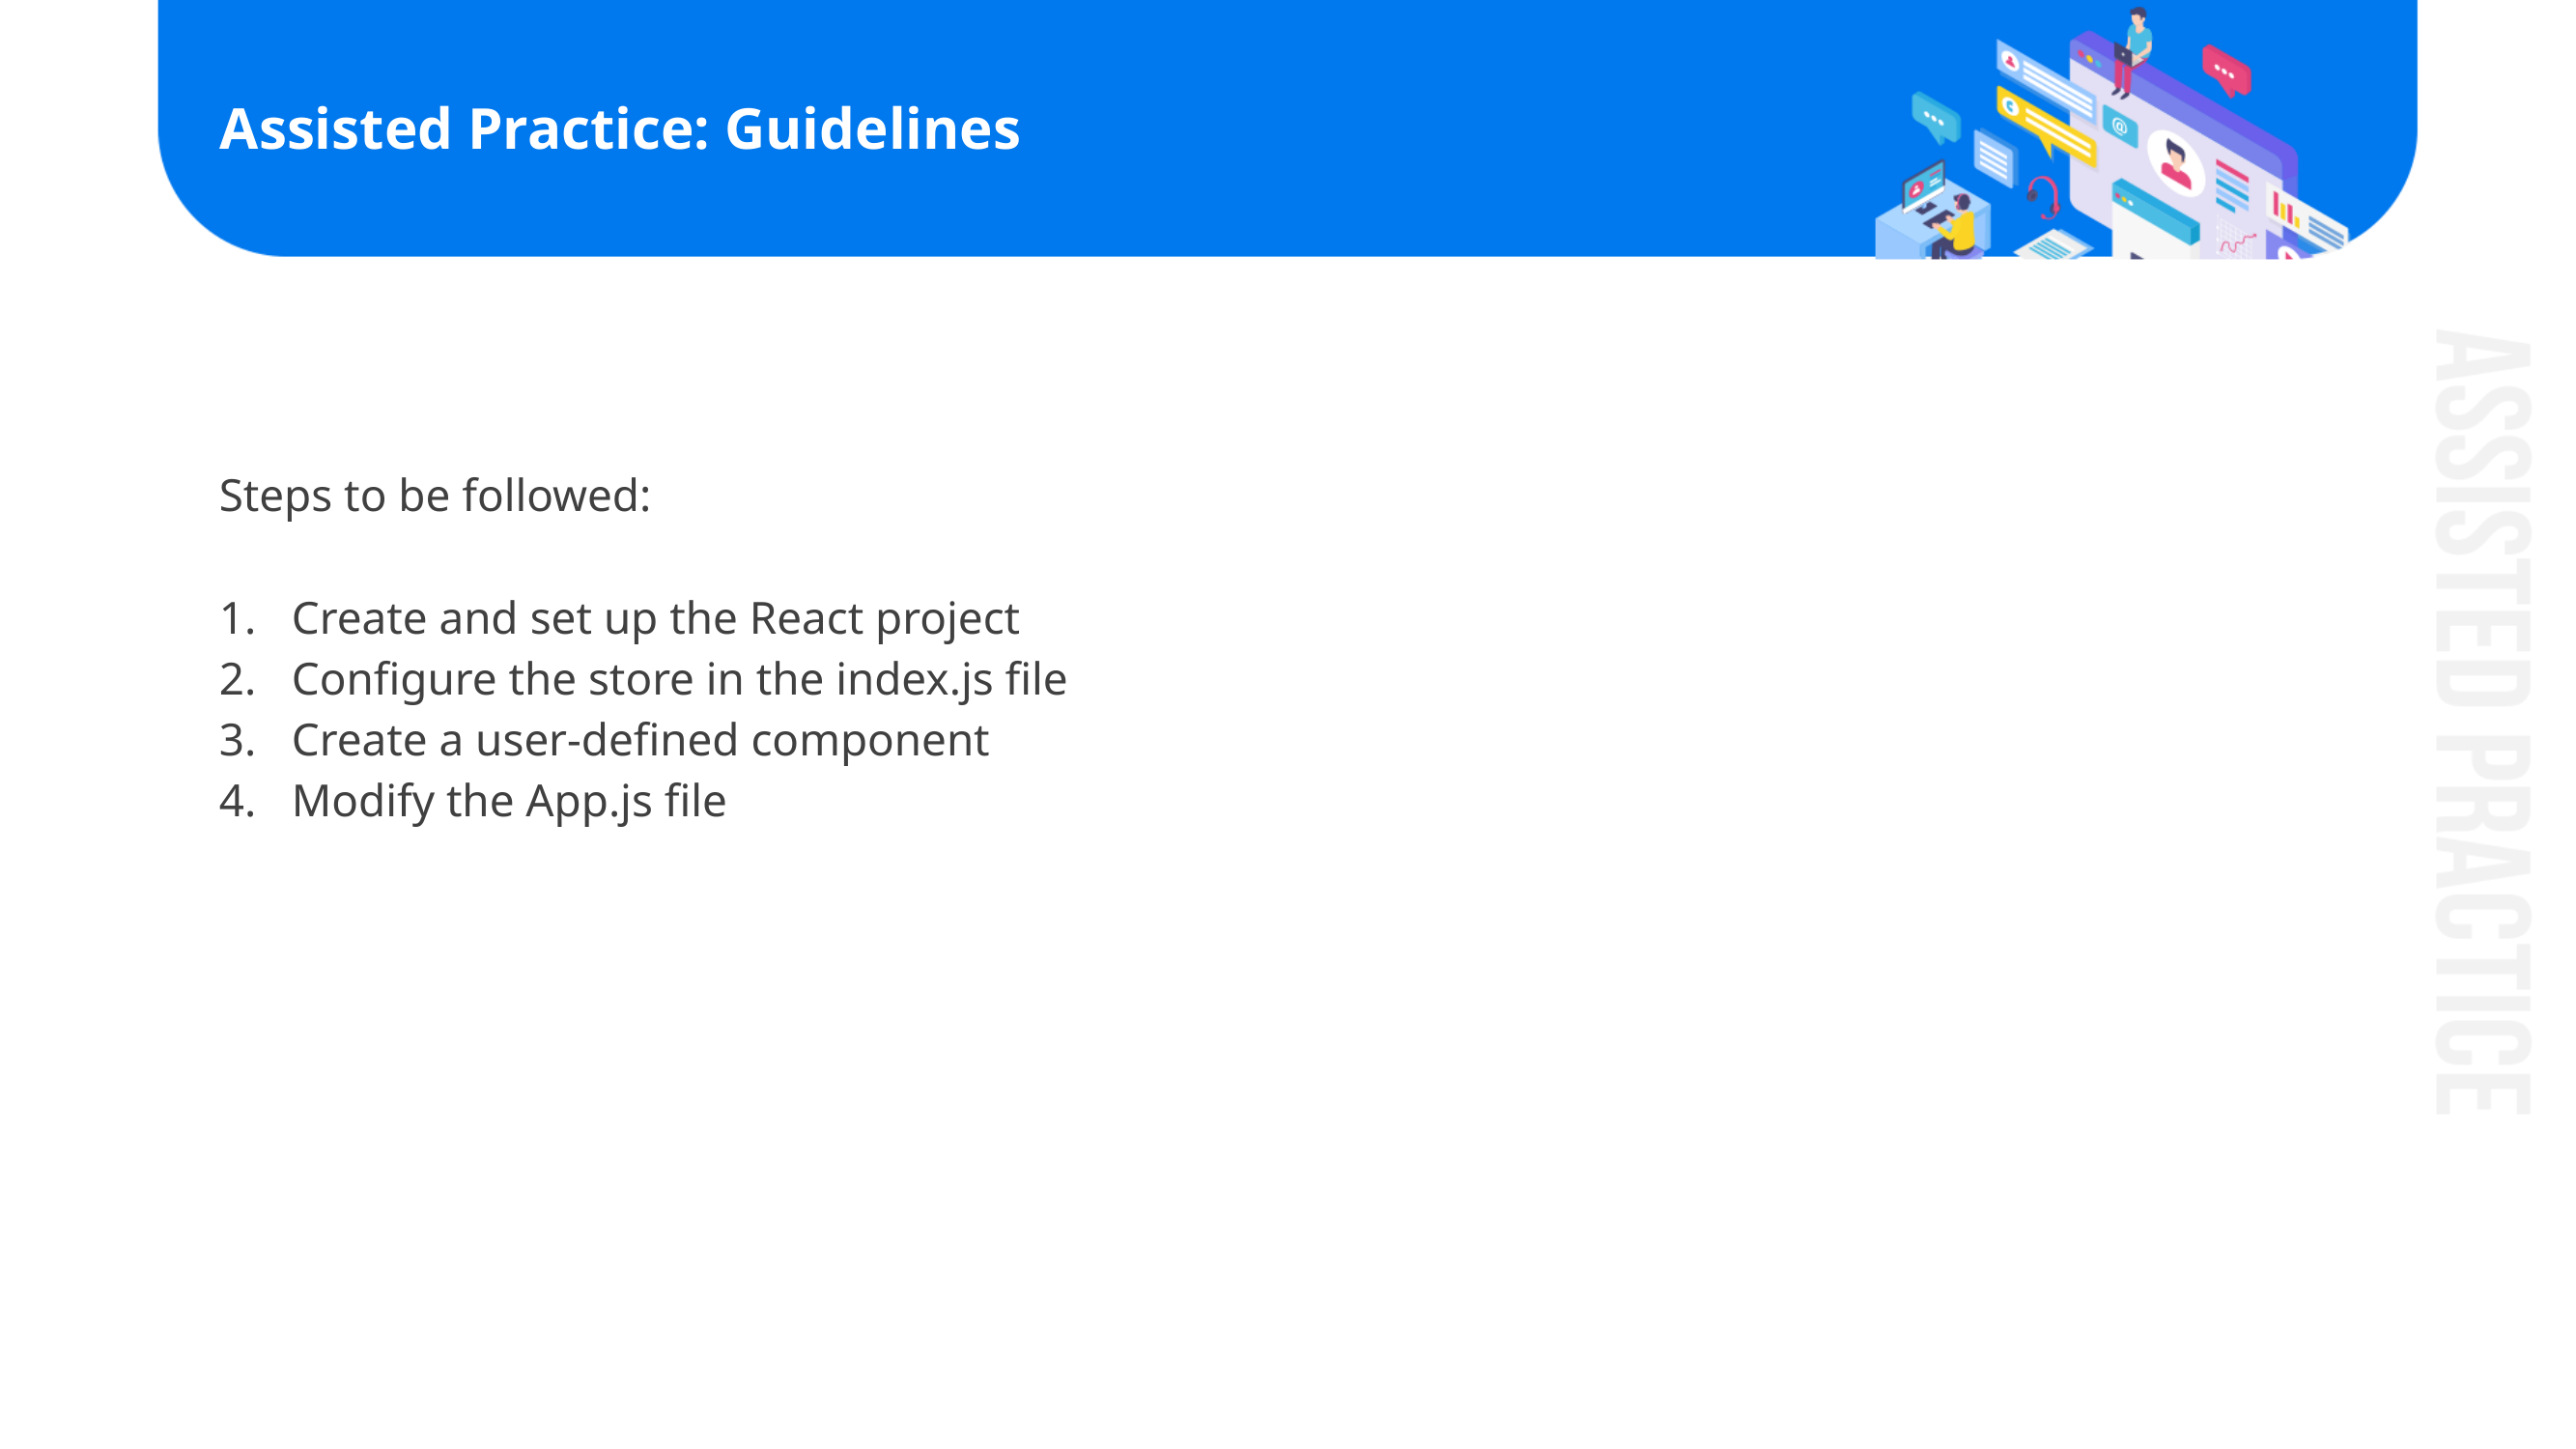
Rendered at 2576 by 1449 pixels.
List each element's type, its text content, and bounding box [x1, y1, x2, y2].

list Steps to be followed: Create and set up the React project Configure the store in the index.js file Create a user-defined component Modify the App.js file [204, 452, 2375, 1307]
title Assisted Practice: Guidelines [205, 69, 1742, 175]
picture [0, 0, 2576, 1449]
